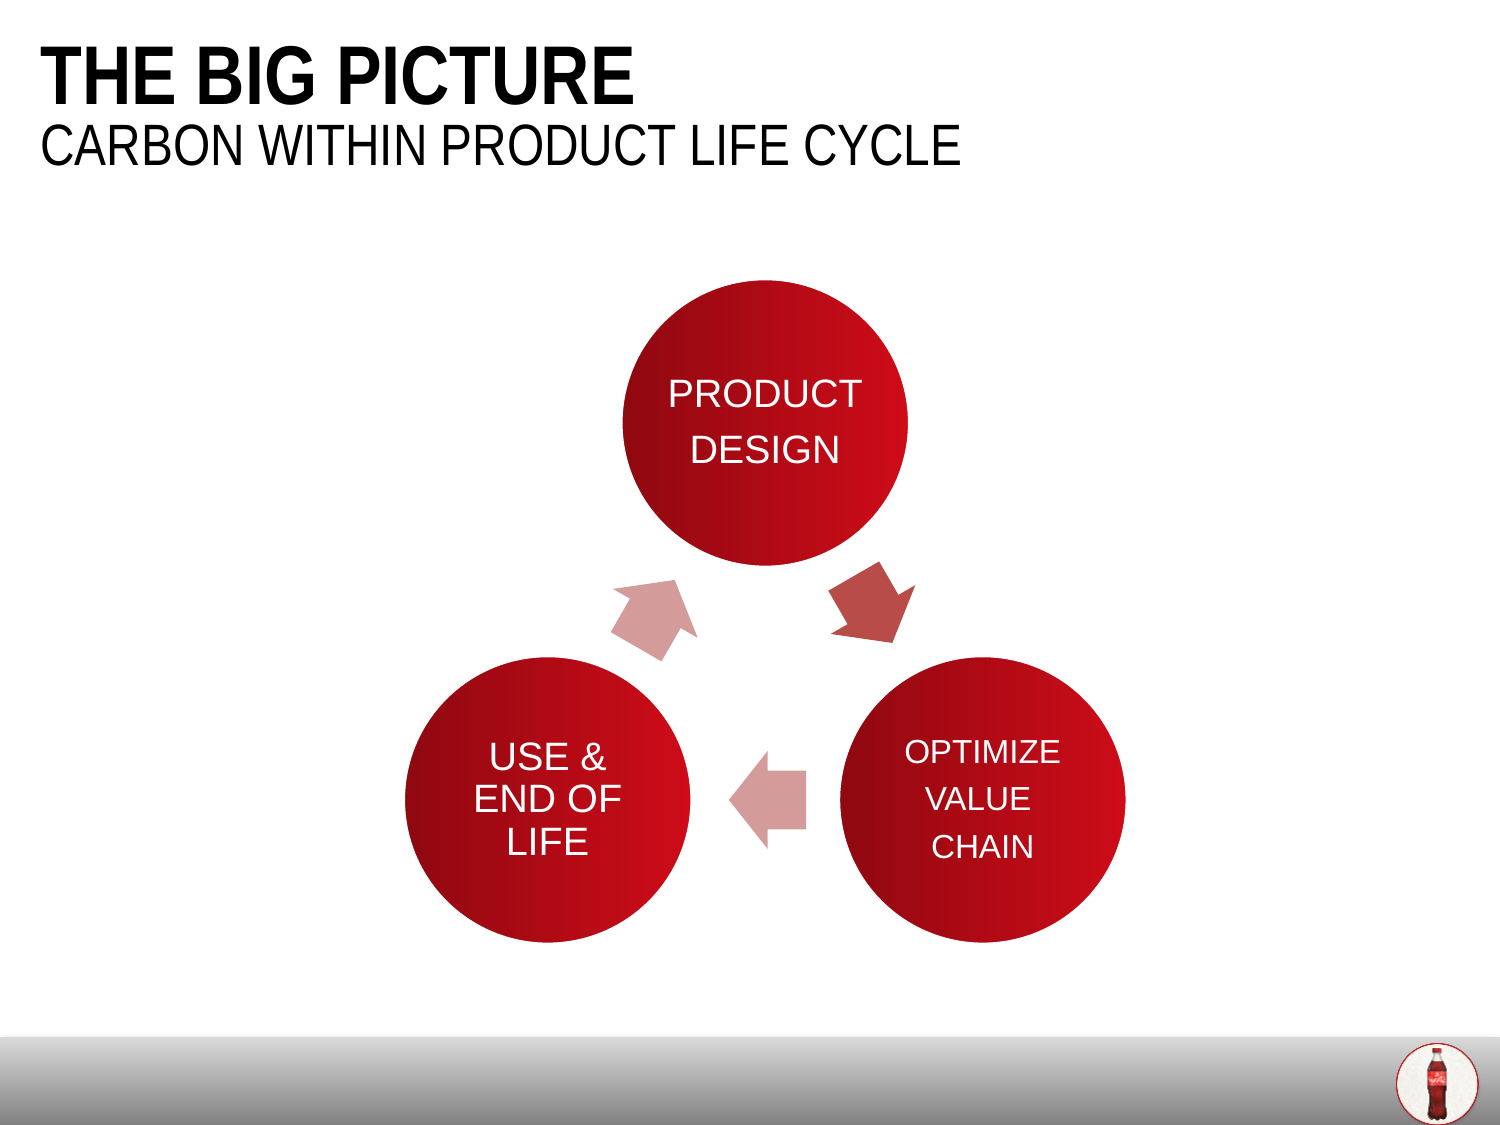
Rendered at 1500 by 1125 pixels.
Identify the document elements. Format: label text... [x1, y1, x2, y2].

text_box [0, 1037, 1500, 1125]
picture [1393, 1040, 1482, 1125]
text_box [265, 277, 1266, 946]
text_box THE BIG PICTURE CARBON WITHIN PRODUCT LIFE CYCLE [25, 33, 1438, 184]
